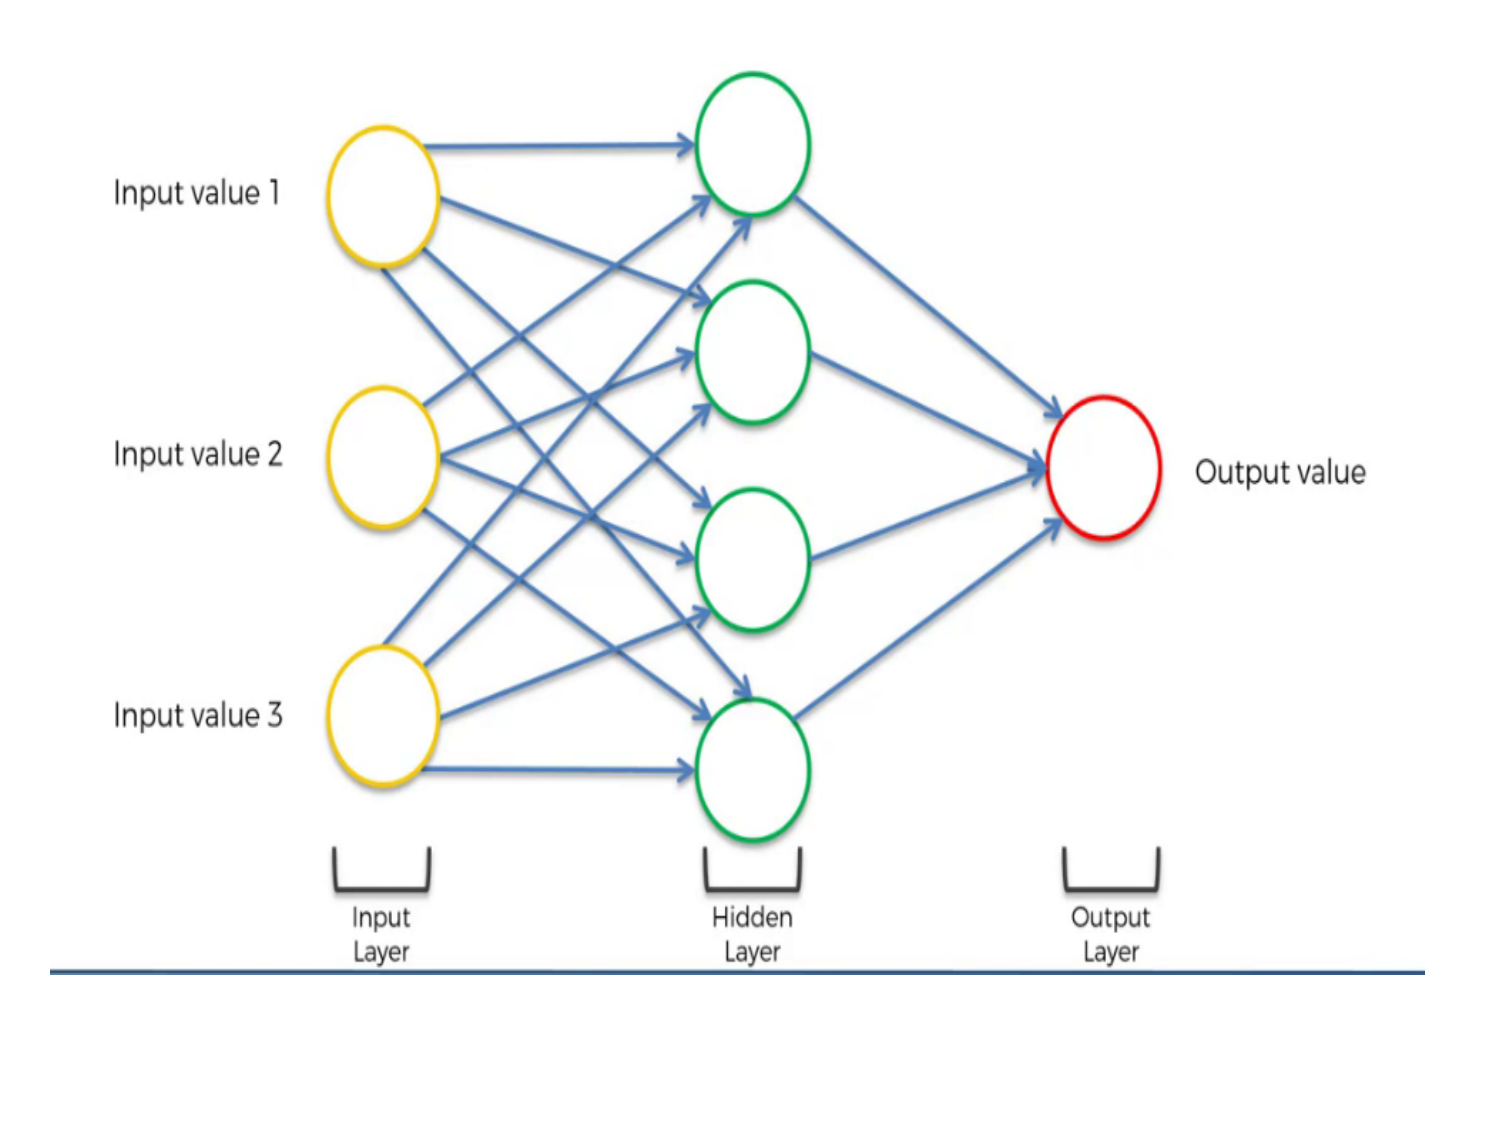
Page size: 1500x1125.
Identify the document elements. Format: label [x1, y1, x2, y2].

picture [49, 62, 1426, 976]
